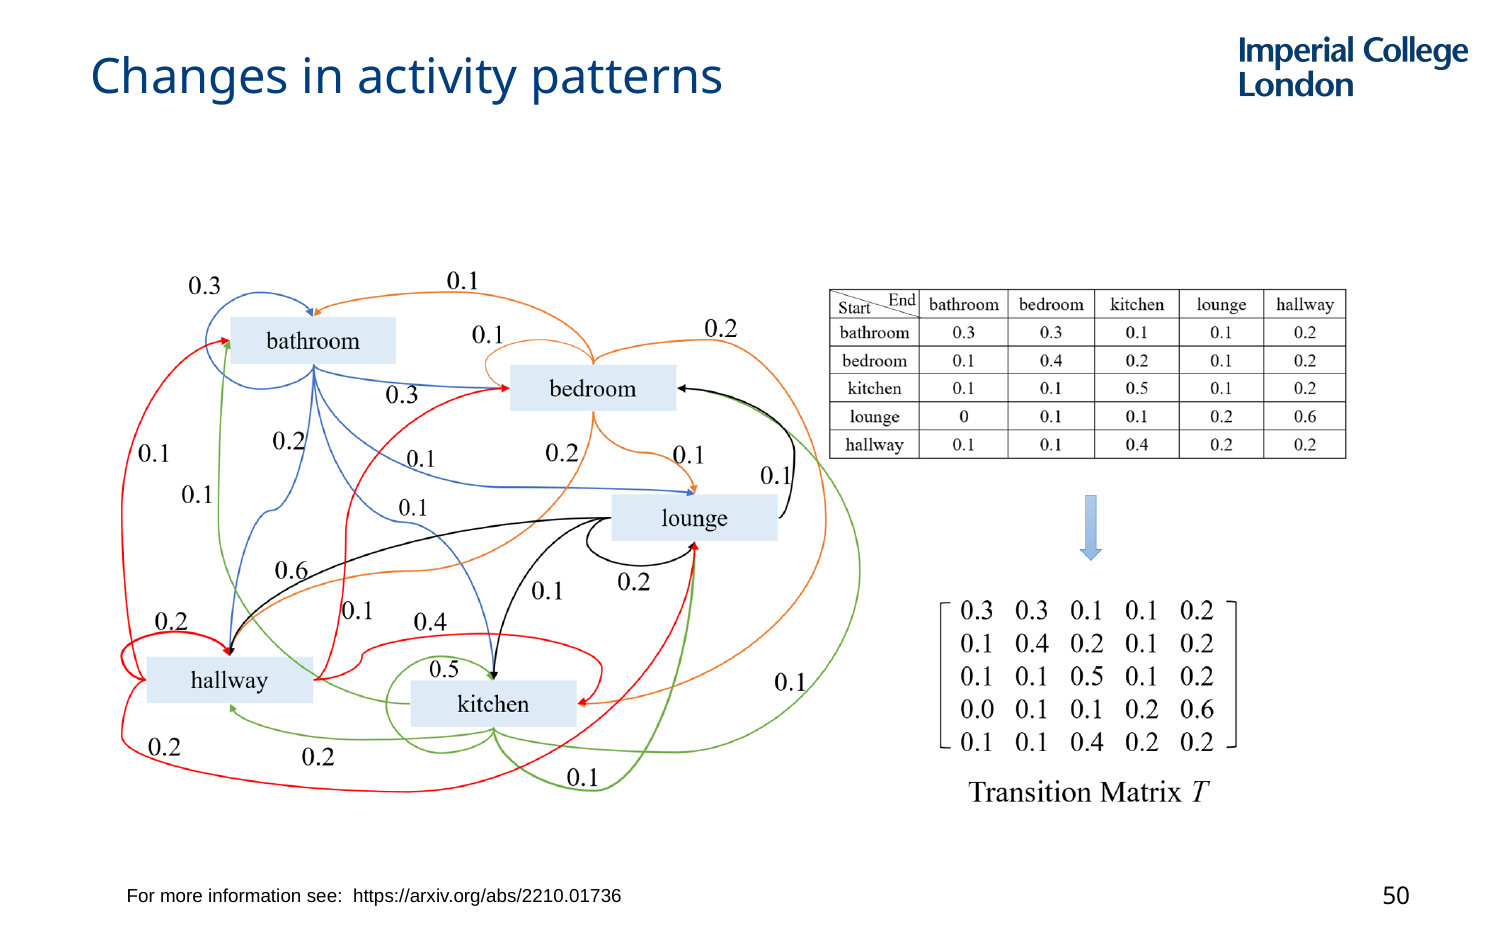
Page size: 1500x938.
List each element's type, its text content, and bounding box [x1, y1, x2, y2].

picture [1425, 18, 1486, 114]
slide_number 50 [1074, 872, 1426, 920]
title Changes in activity patterns [75, 0, 1425, 153]
picture [111, 267, 1358, 810]
text_box For more information see: https://arxiv.org/abs/2210.01736 [111, 876, 862, 914]
